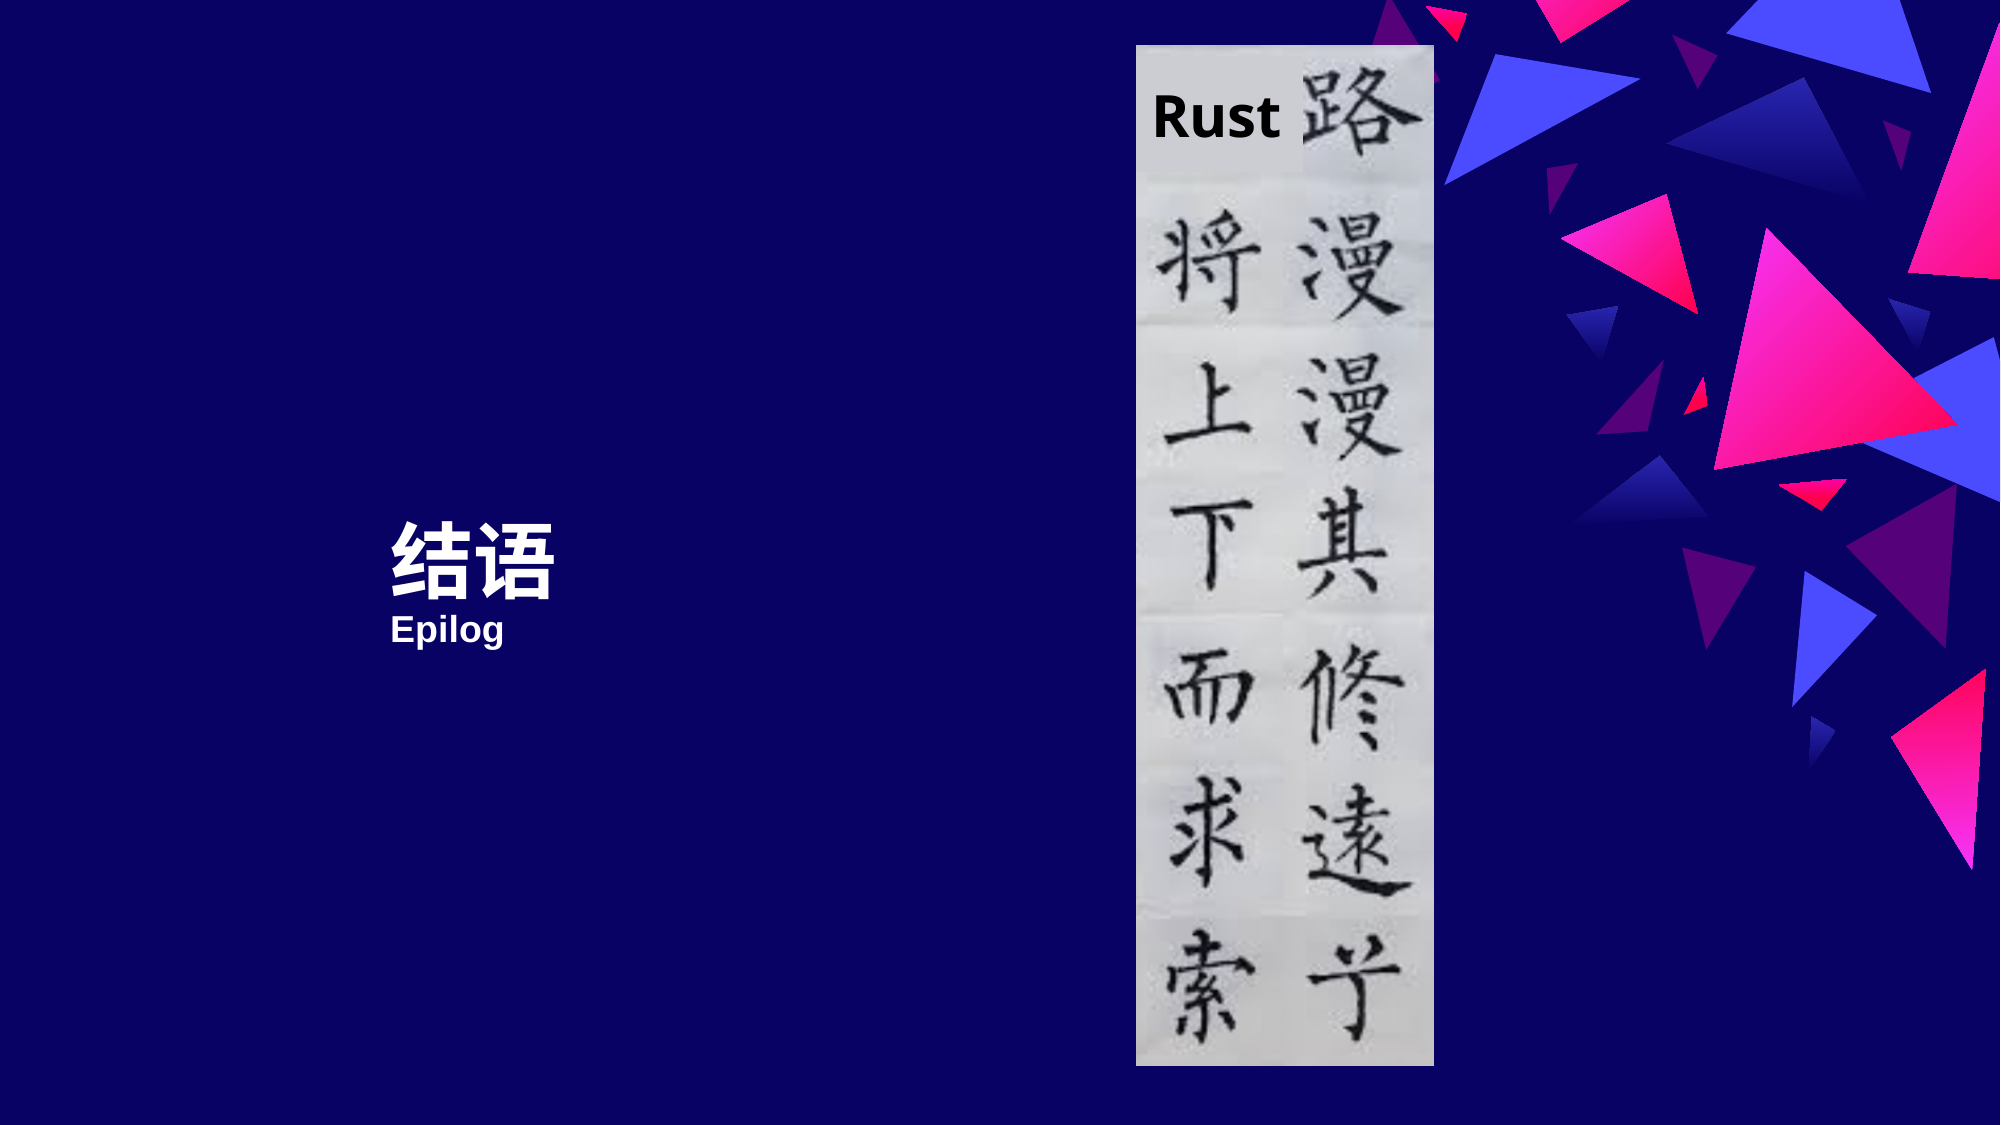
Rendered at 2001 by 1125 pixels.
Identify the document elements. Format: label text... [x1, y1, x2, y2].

title 结语 Epilog [375, 431, 628, 739]
picture [1136, 45, 1434, 1066]
